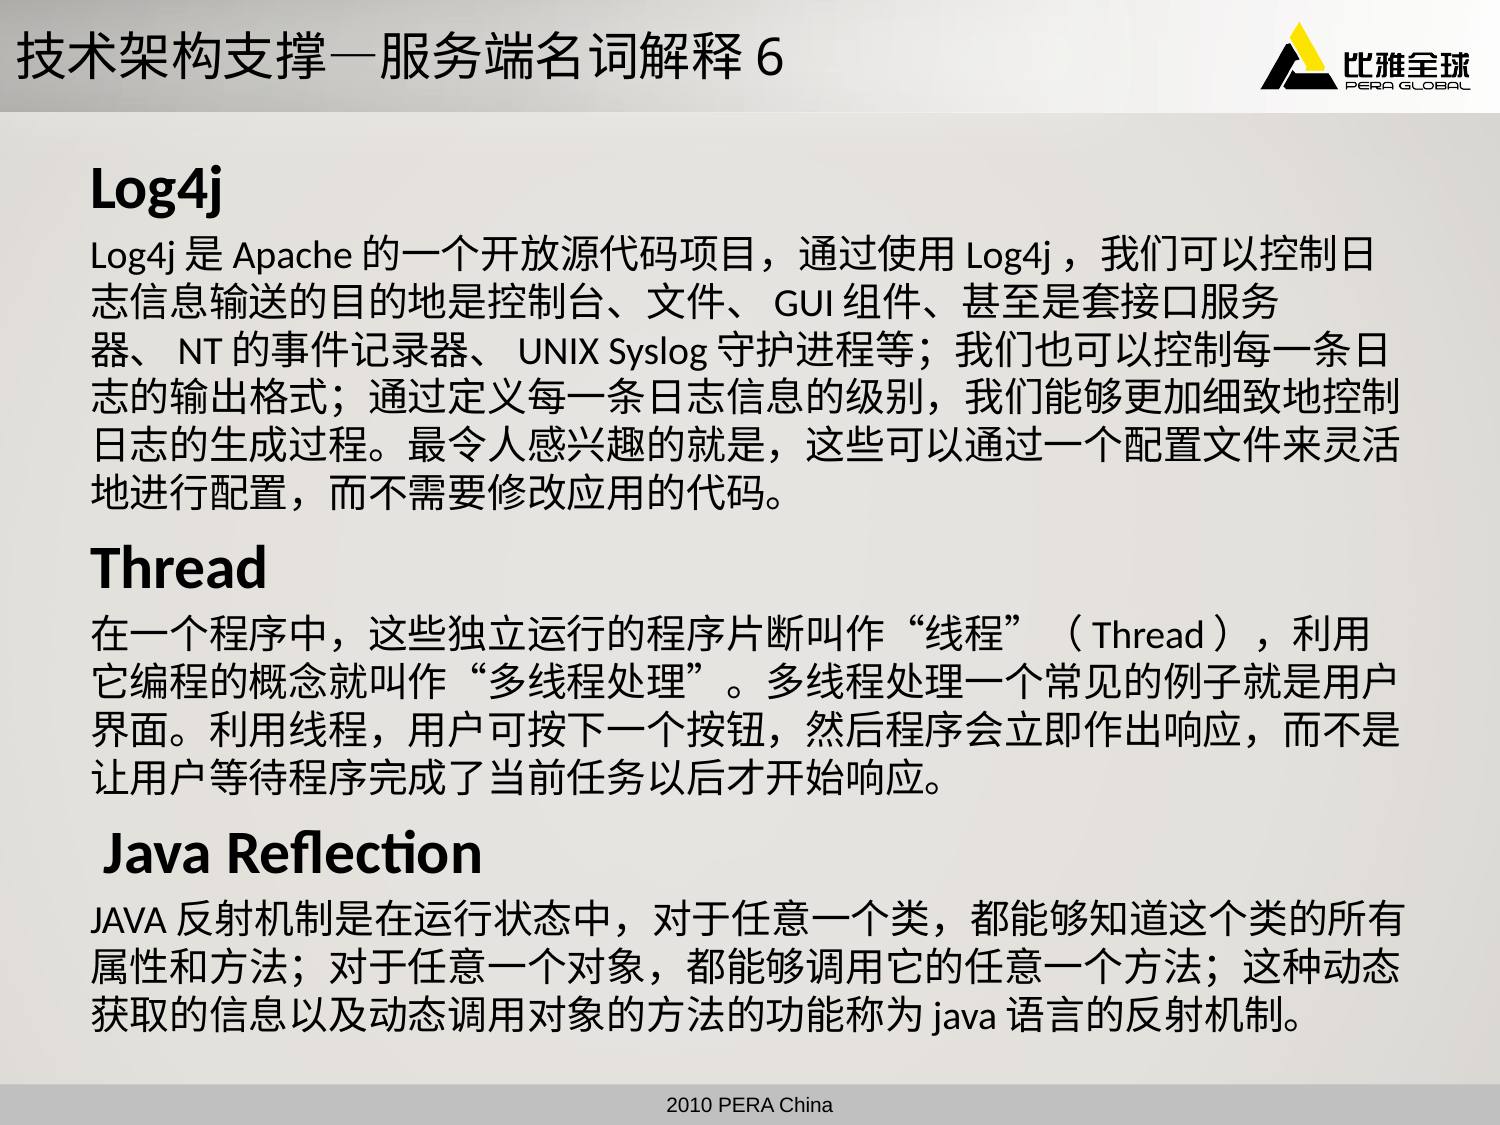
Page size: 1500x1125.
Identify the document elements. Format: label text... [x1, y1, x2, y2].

list Log4j Log4j是Apache的一个开放源代码项目，通过使用Log4j，我们可以控制日志信息输送的目的地是控制台、文件、GUI组件、甚至是套接口服务器、NT的事件记录器、UNIX Syslog守护进程等；我们也可以控制每一条日志的输出格式；通过定义每一条日志信息的级别，我们能够更加细致地控制日志的生成过程。最令人感兴趣的就是，这些可以通过一个配置文件来灵活地进行配置，而不需要修改应用的代码。 Thread 在一个程序中，这些独立运行的程序片断叫作“线程”（Thread），利用它编程的概念就叫作“多线程处理”。多线程处理一个常见的例子就是用户界面。利用线程，用户可按下一个按钮，然后程序会立即作出响应，而不是让用户等待程序完成了当前任务以后才开始响应。 Java Reflection JAVA反射机制是在运行状态中，对于任意一个类，都能够知道这个类的所有属性和方法；对于任意一个对象，都能够调用它的任意一个方法；这种动态获取的信息以及动态调用对象的方法的功能称为java语言的反射机制。 [74, 139, 1426, 1067]
title 技术架构支撑—服务端名词解释6 [0, 0, 1351, 112]
picture [0, 0, 1500, 1084]
